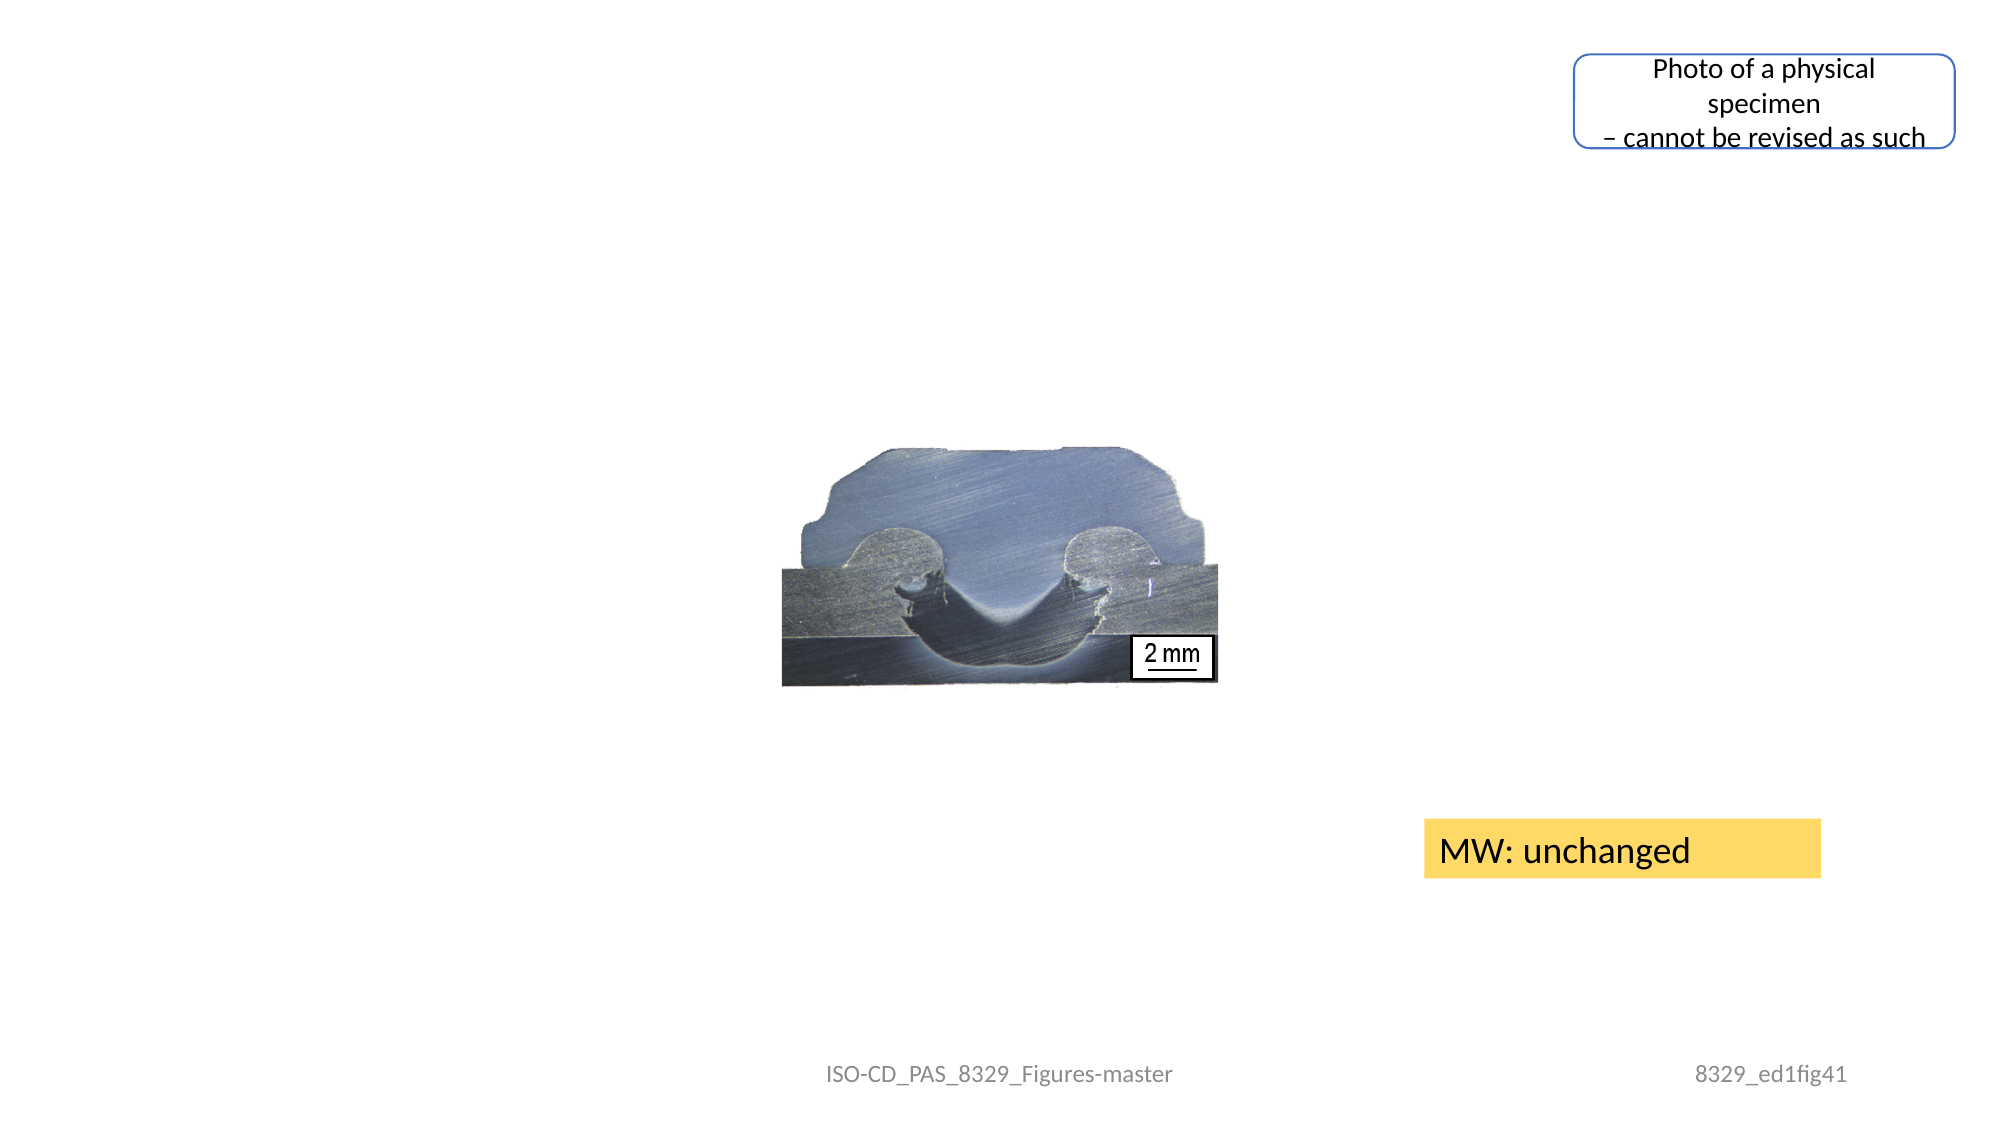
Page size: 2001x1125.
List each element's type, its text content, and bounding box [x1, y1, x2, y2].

slide_number 8329_ed1fig41 [1412, 1042, 1863, 1103]
text_box Photo of a physical specimen – cannot be revised as such [1572, 53, 1956, 150]
text_box MW: unchanged [1424, 818, 1821, 879]
picture [781, 428, 1219, 697]
footer ISO-CD_PAS_8329_Figures-master [662, 1042, 1338, 1103]
